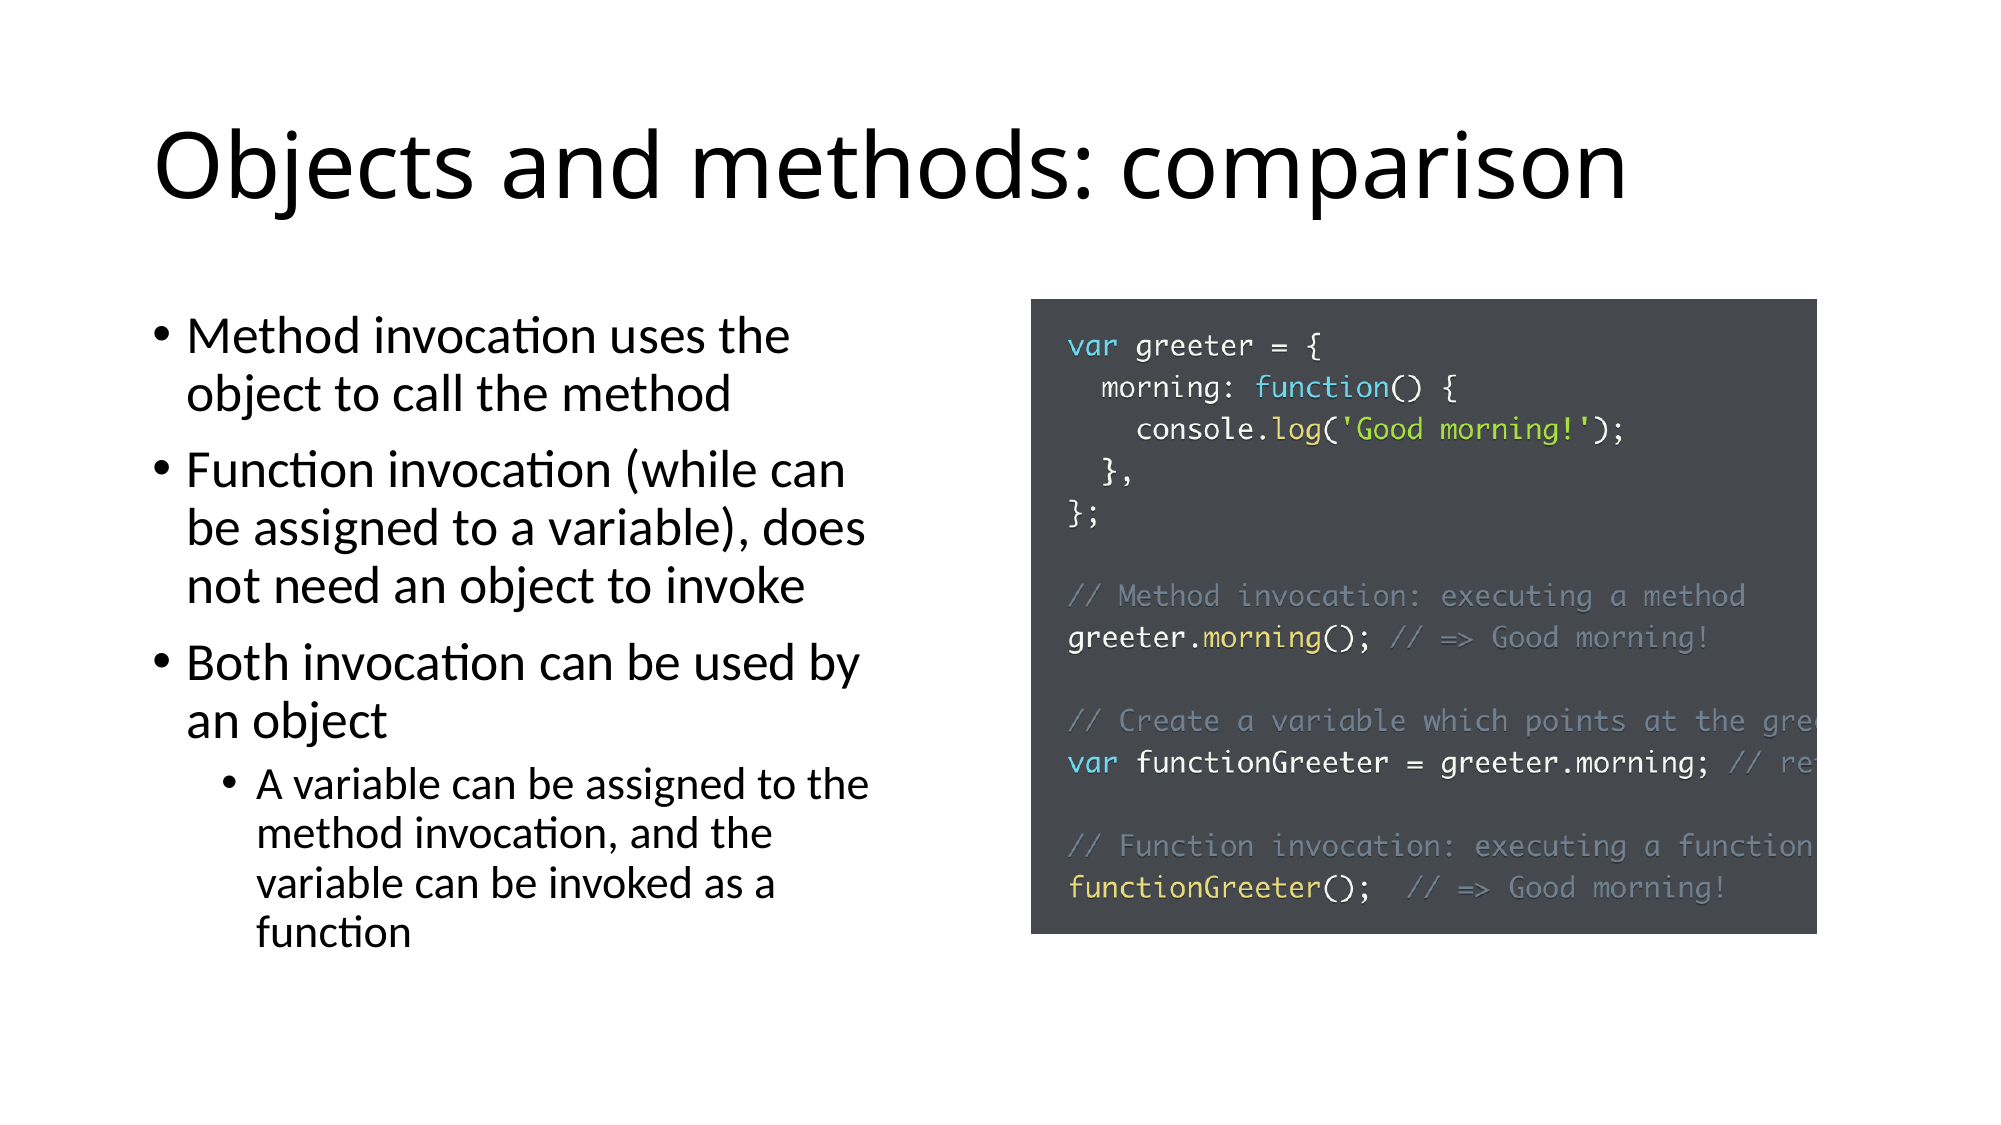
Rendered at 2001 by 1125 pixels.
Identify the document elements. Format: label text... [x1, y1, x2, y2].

list Method invocation uses the object to call the method Function invocation (while can be assigned to a variable), does not need an object to invoke Both invocation can be used by an object A variable can be assigned to the method invocation, and the variable can be invoked as a function [137, 299, 887, 1014]
title Objects and methods: comparison [137, 59, 1863, 278]
picture [1031, 299, 1817, 934]
